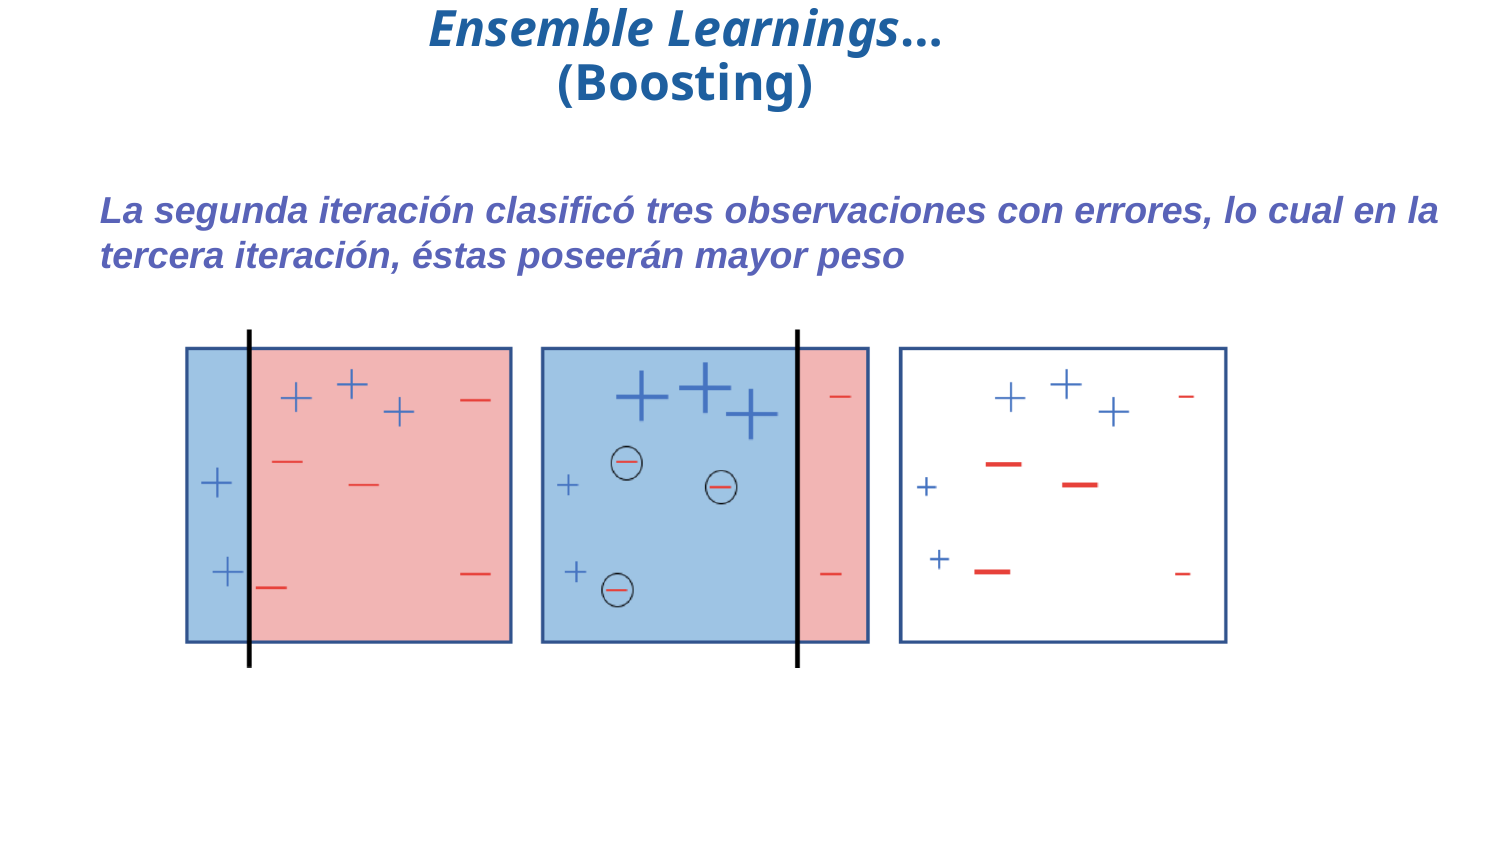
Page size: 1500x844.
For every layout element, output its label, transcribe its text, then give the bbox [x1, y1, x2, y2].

picture [166, 322, 1251, 670]
text_box La segunda iteración clasificó tres observaciones con errores, lo cual en la tercera iteración, éstas poseerán mayor peso [84, 178, 1468, 284]
text_box Ensemble Learnings… (Boosting) [213, 0, 1159, 115]
